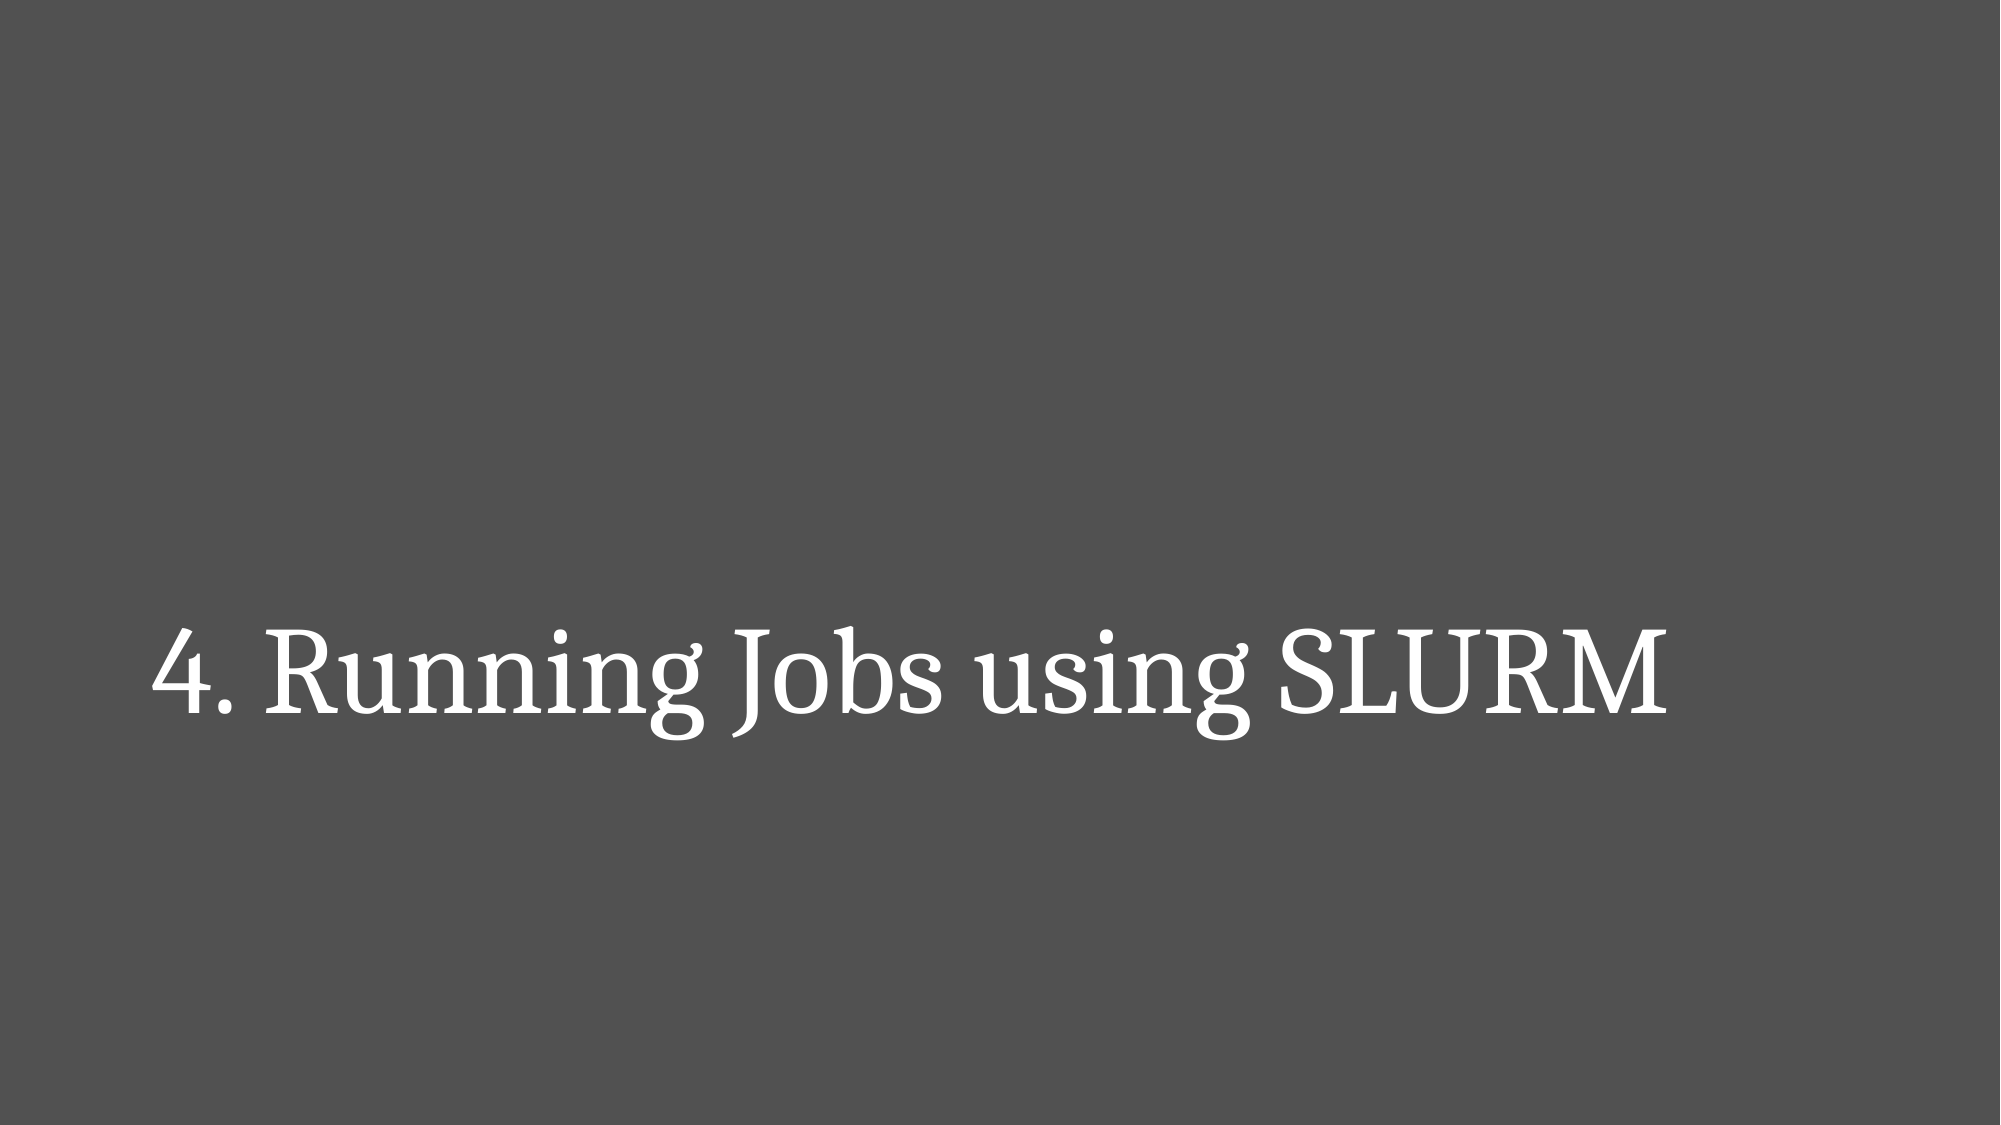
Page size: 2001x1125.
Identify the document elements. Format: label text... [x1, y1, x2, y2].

title 4. Running Jobs using SLURM [136, 280, 1862, 749]
